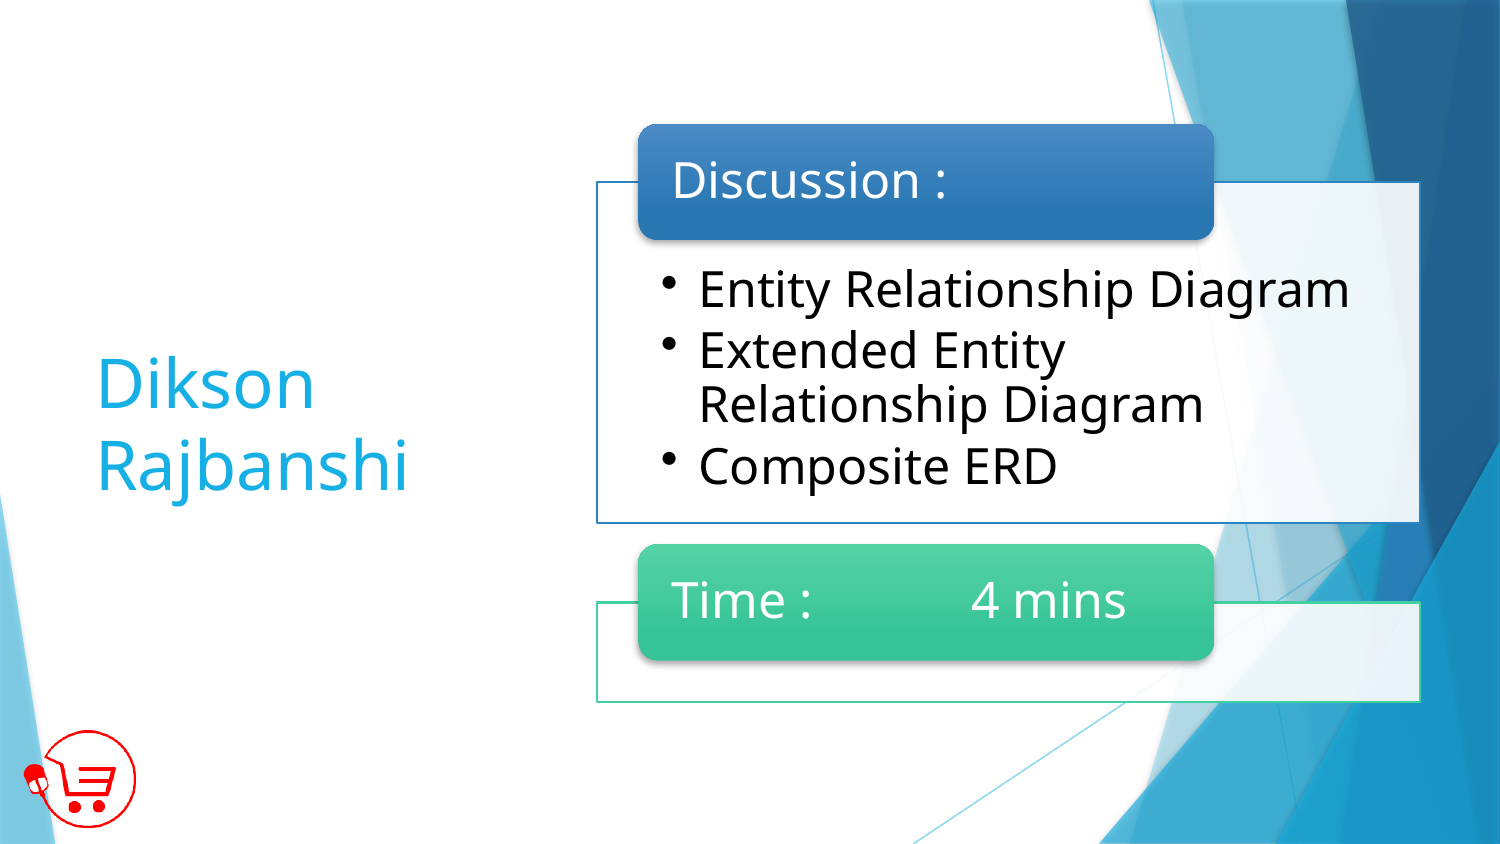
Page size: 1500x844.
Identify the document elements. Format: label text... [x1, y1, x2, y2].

title Dikson Rajbanshi [80, 170, 517, 674]
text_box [596, 115, 1421, 711]
picture [22, 730, 137, 828]
